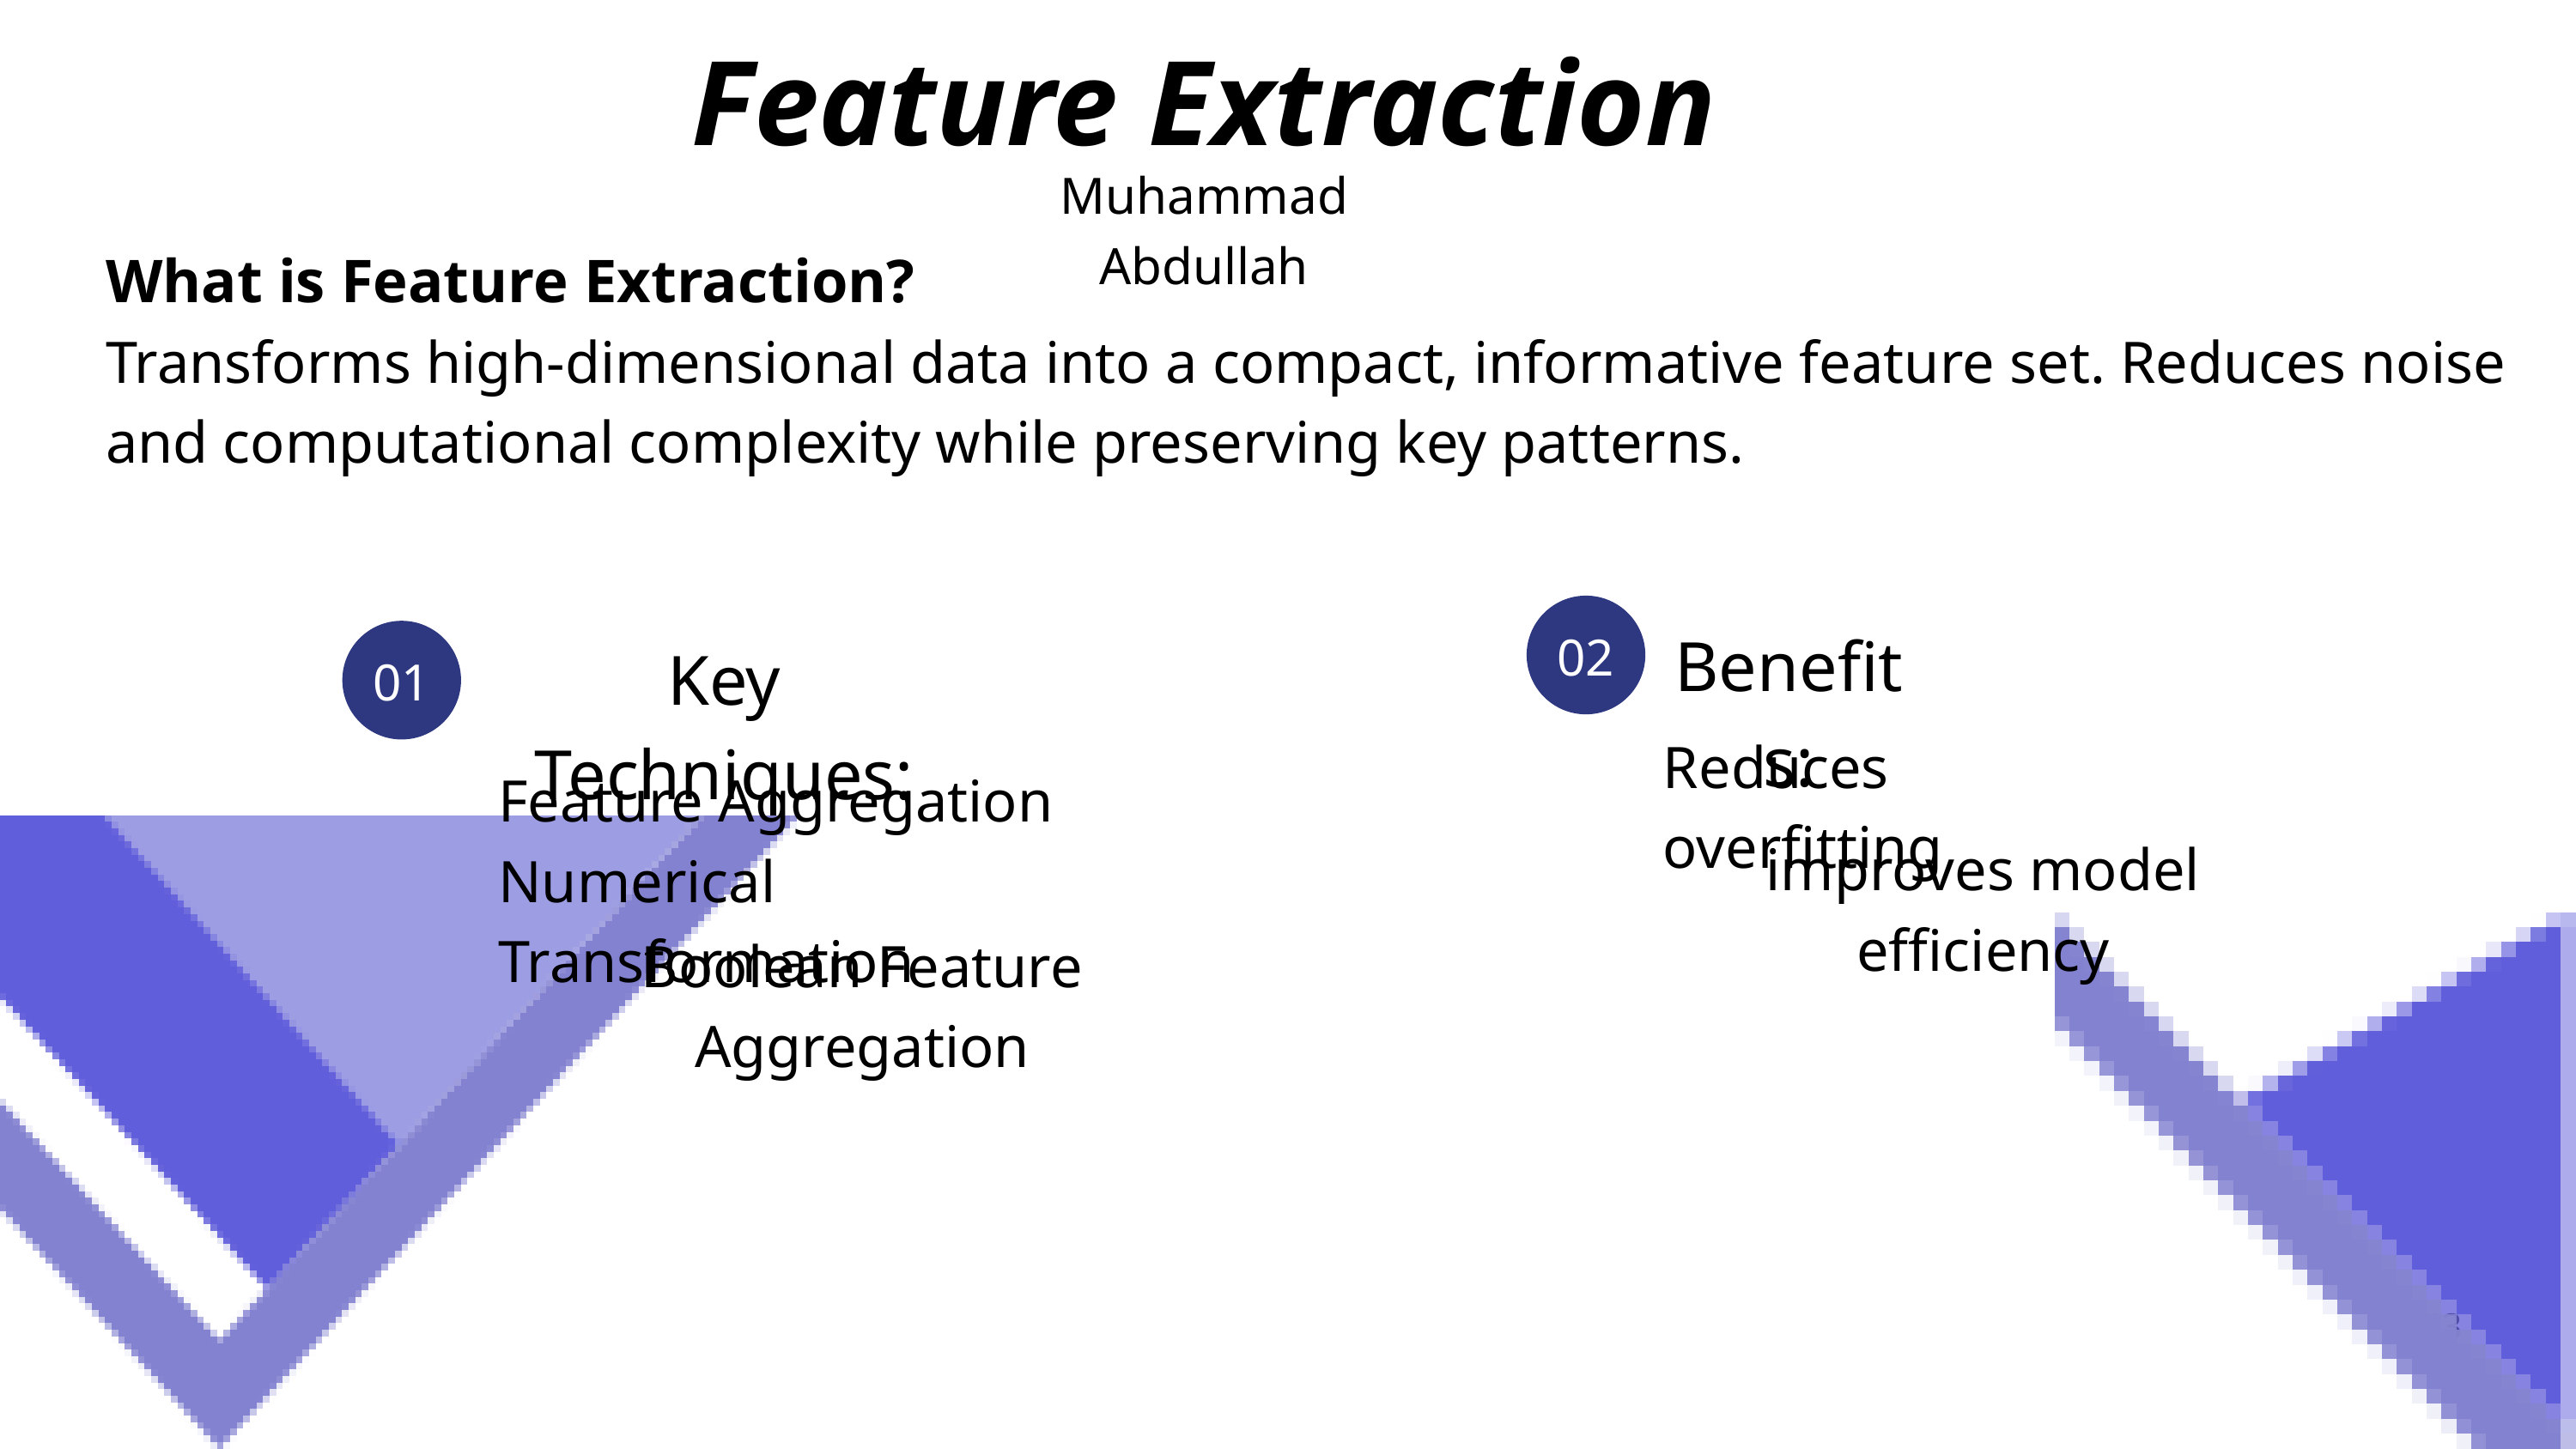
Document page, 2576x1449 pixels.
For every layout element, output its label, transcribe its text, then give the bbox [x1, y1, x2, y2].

text_box What is Feature Extraction? Transforms high-dimensional data into a compact, informative feature set. Reduces noise and computational complexity while preserving key patterns. [106, 231, 2576, 555]
text_box Reduces overfitting [1662, 719, 2153, 822]
text_box [2054, 912, 2576, 1449]
text_box Benefits: [1662, 609, 1916, 801]
text_box Boolean Feature Aggregation [498, 919, 1227, 1080]
text_box Muhammad Abdullah [976, 154, 1432, 294]
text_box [342, 620, 462, 740]
text_box improves model efficiency [1662, 822, 2304, 983]
text_box Feature Aggregation Numerical Transformation [498, 753, 1116, 919]
text_box Key Techniques: [498, 623, 951, 753]
text_box [0, 815, 804, 1449]
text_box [1526, 595, 1646, 715]
text_box Feature Extraction [392, 5, 2016, 169]
